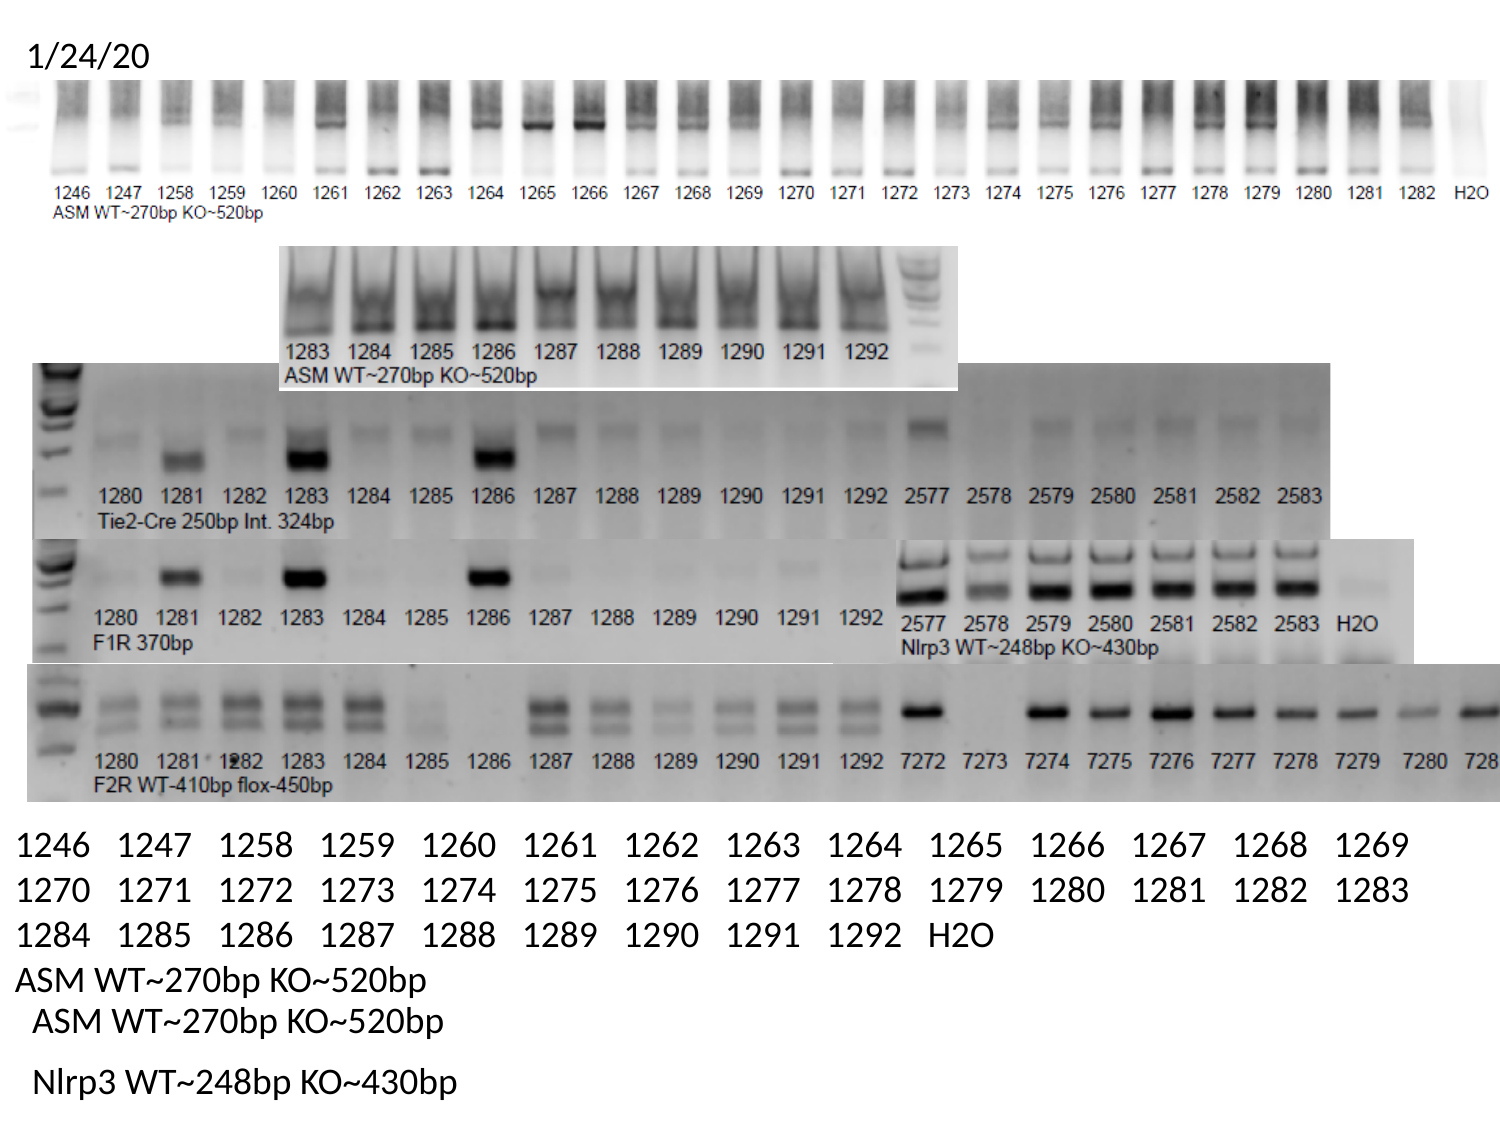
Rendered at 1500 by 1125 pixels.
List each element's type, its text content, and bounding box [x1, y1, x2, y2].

text_box ASM WT~270bp KO~520bp [17, 1007, 460, 1049]
text_box Nlrp3 WT~248bp KO~430bp [17, 1049, 474, 1109]
text_box 1246 1247 1258 1259 1260 1261 1262 1263 1264 1265 1266 1267 1268 1269 1270 1271 1272 1273 1274 1275 1276 1277 1278 1279 1280 1281 1282 1283 1284 1285 1286 1287 1288 1289 1290 1291 1292 H2O ASM WT~270bp KO~520bp [0, 812, 1485, 1007]
text_box 1/24/20 [11, 23, 165, 79]
picture [26, 246, 1500, 803]
picture [0, 80, 1500, 228]
